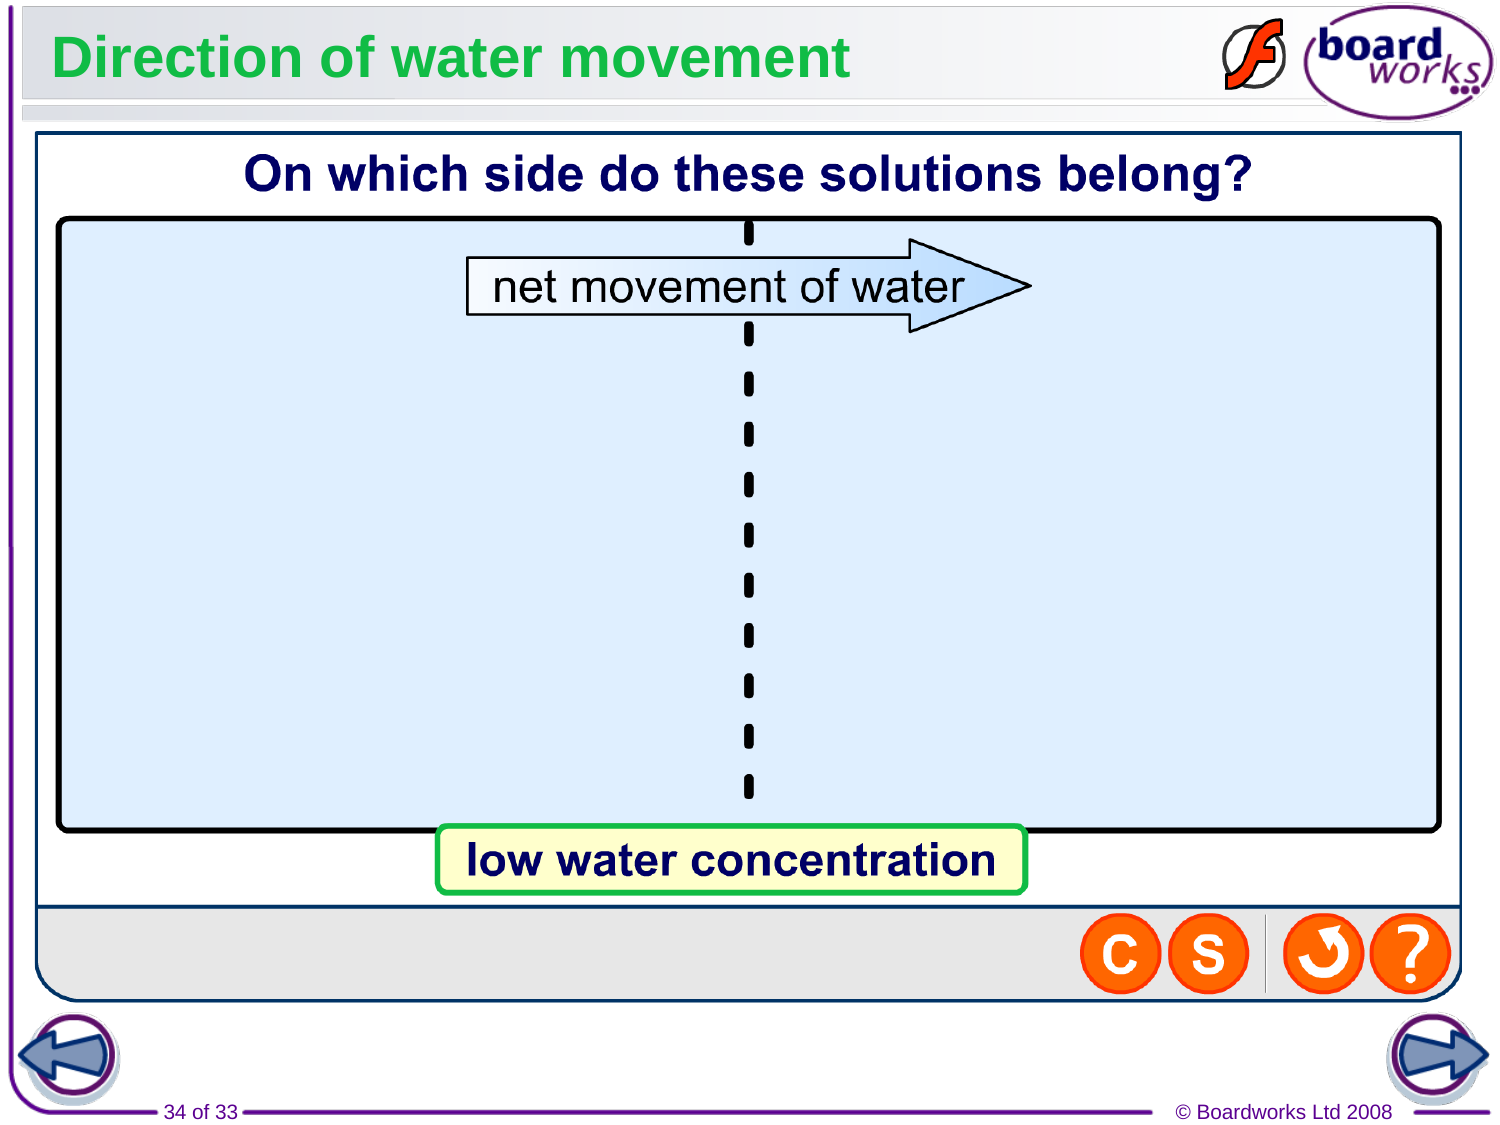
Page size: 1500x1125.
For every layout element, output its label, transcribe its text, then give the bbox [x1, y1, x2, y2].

title Direction of water movement [36, 8, 1225, 100]
picture [0, 0, 1500, 1125]
